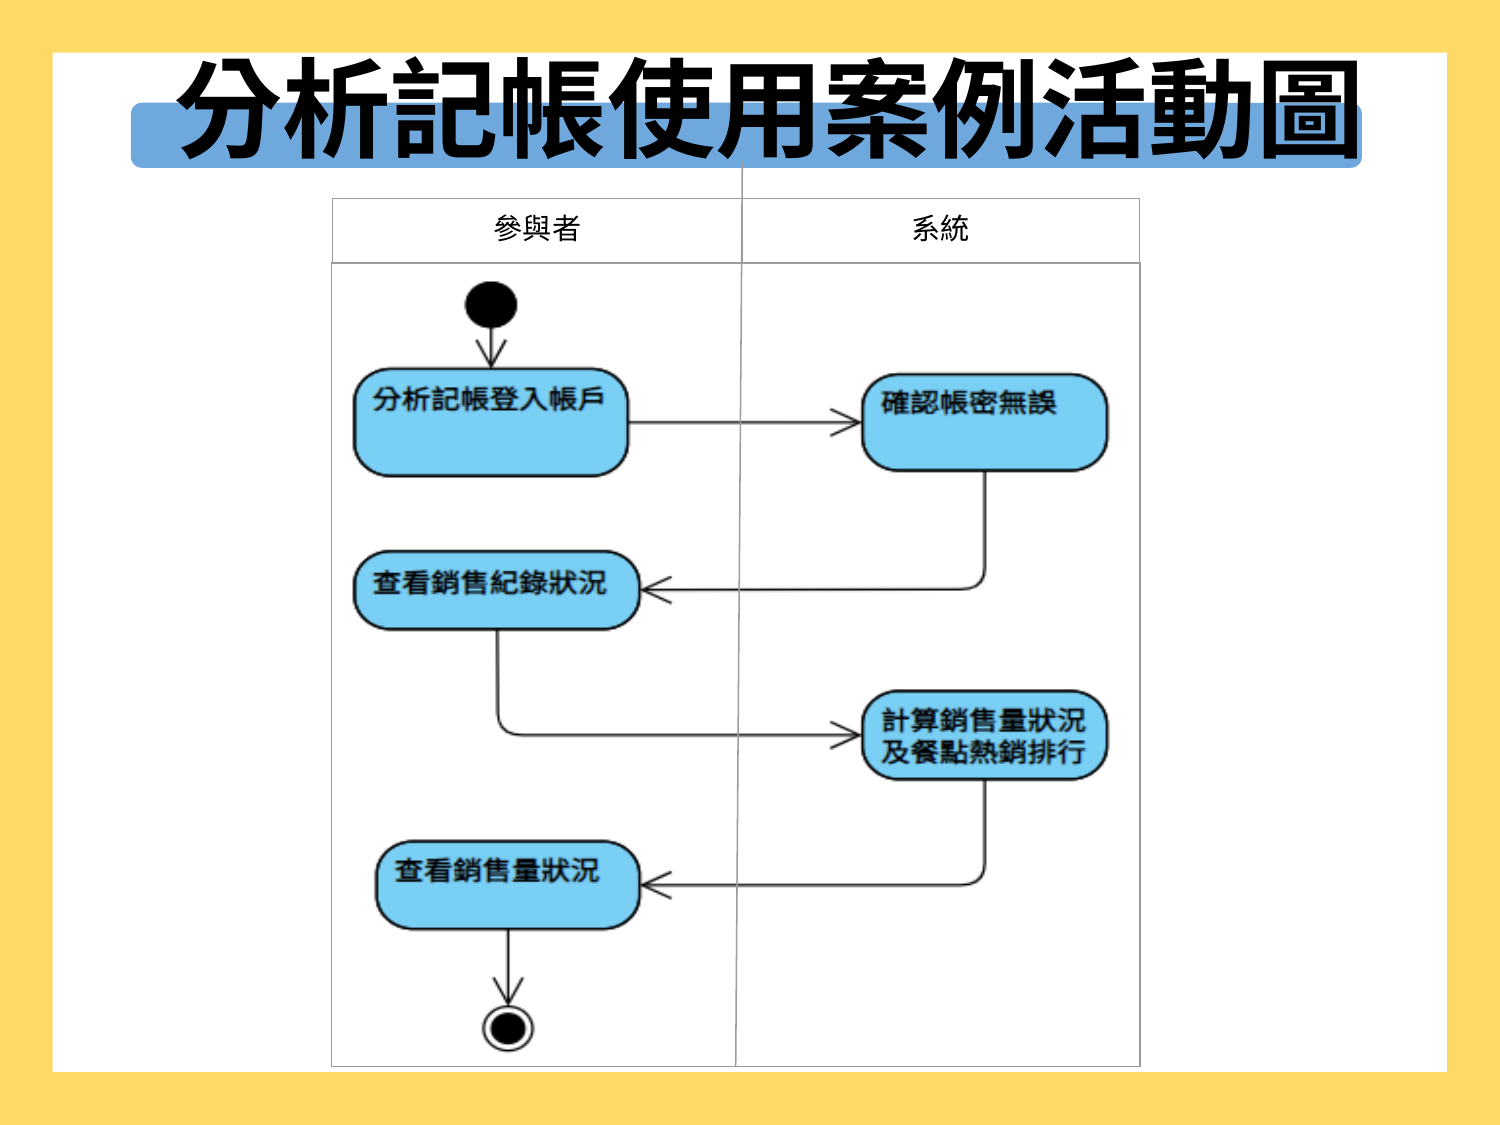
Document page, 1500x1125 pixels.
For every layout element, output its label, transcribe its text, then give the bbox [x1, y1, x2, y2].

picture [331, 263, 735, 1067]
table_header 系統 [747, 199, 1139, 262]
text_box 分析記帳使用案例活動圖 [159, 53, 1391, 187]
picture [743, 263, 1140, 1067]
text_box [735, 161, 743, 1067]
text_box [0, 0, 1500, 1125]
table_header 參與者 [333, 199, 730, 261]
text_box [130, 102, 159, 168]
